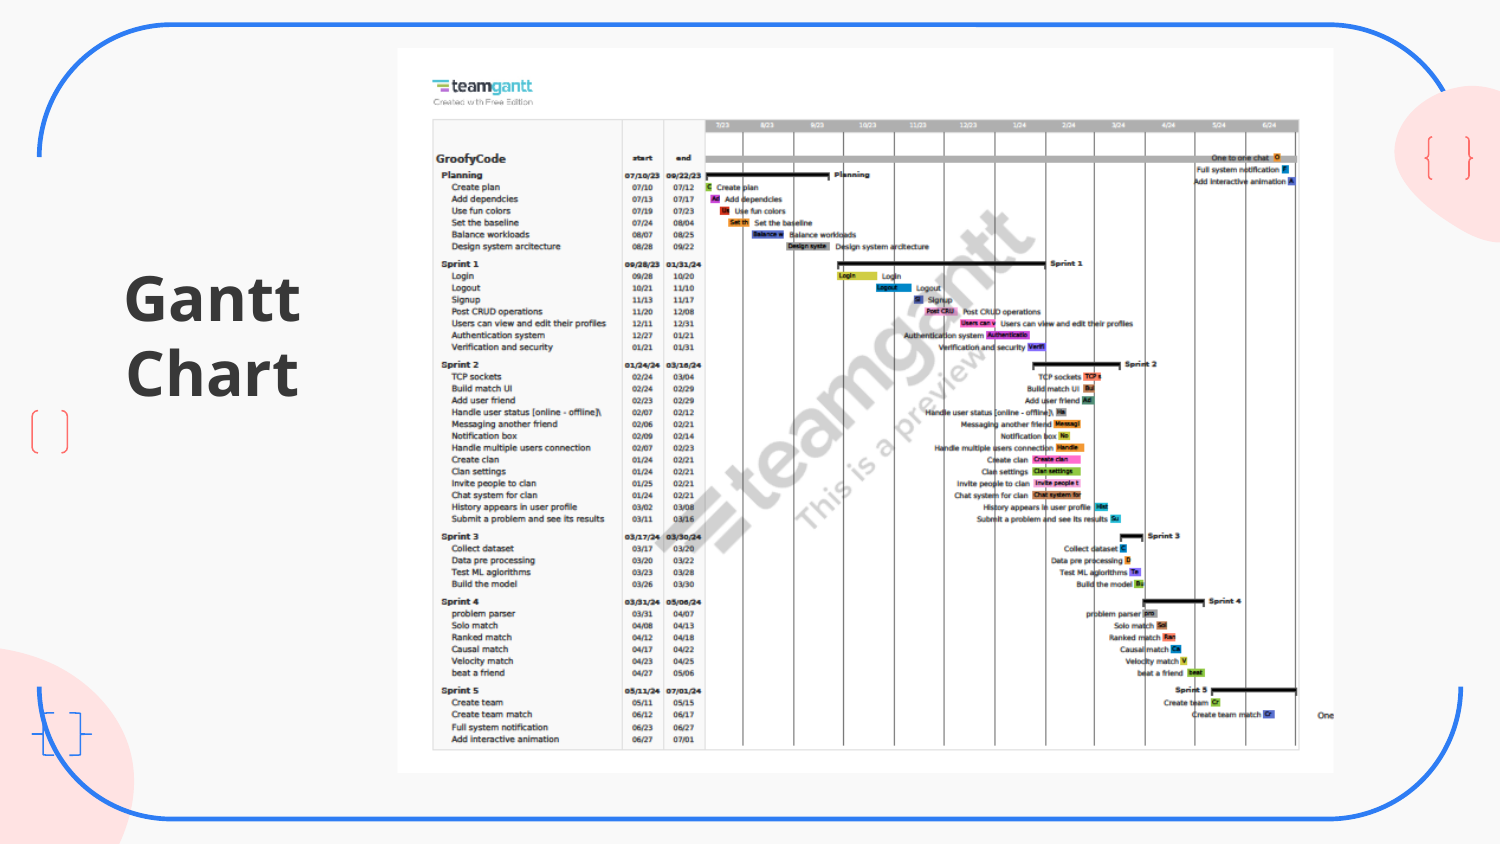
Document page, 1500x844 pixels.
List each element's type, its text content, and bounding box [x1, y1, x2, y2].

title Gantt Chart [68, 244, 357, 422]
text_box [396, 48, 1334, 773]
